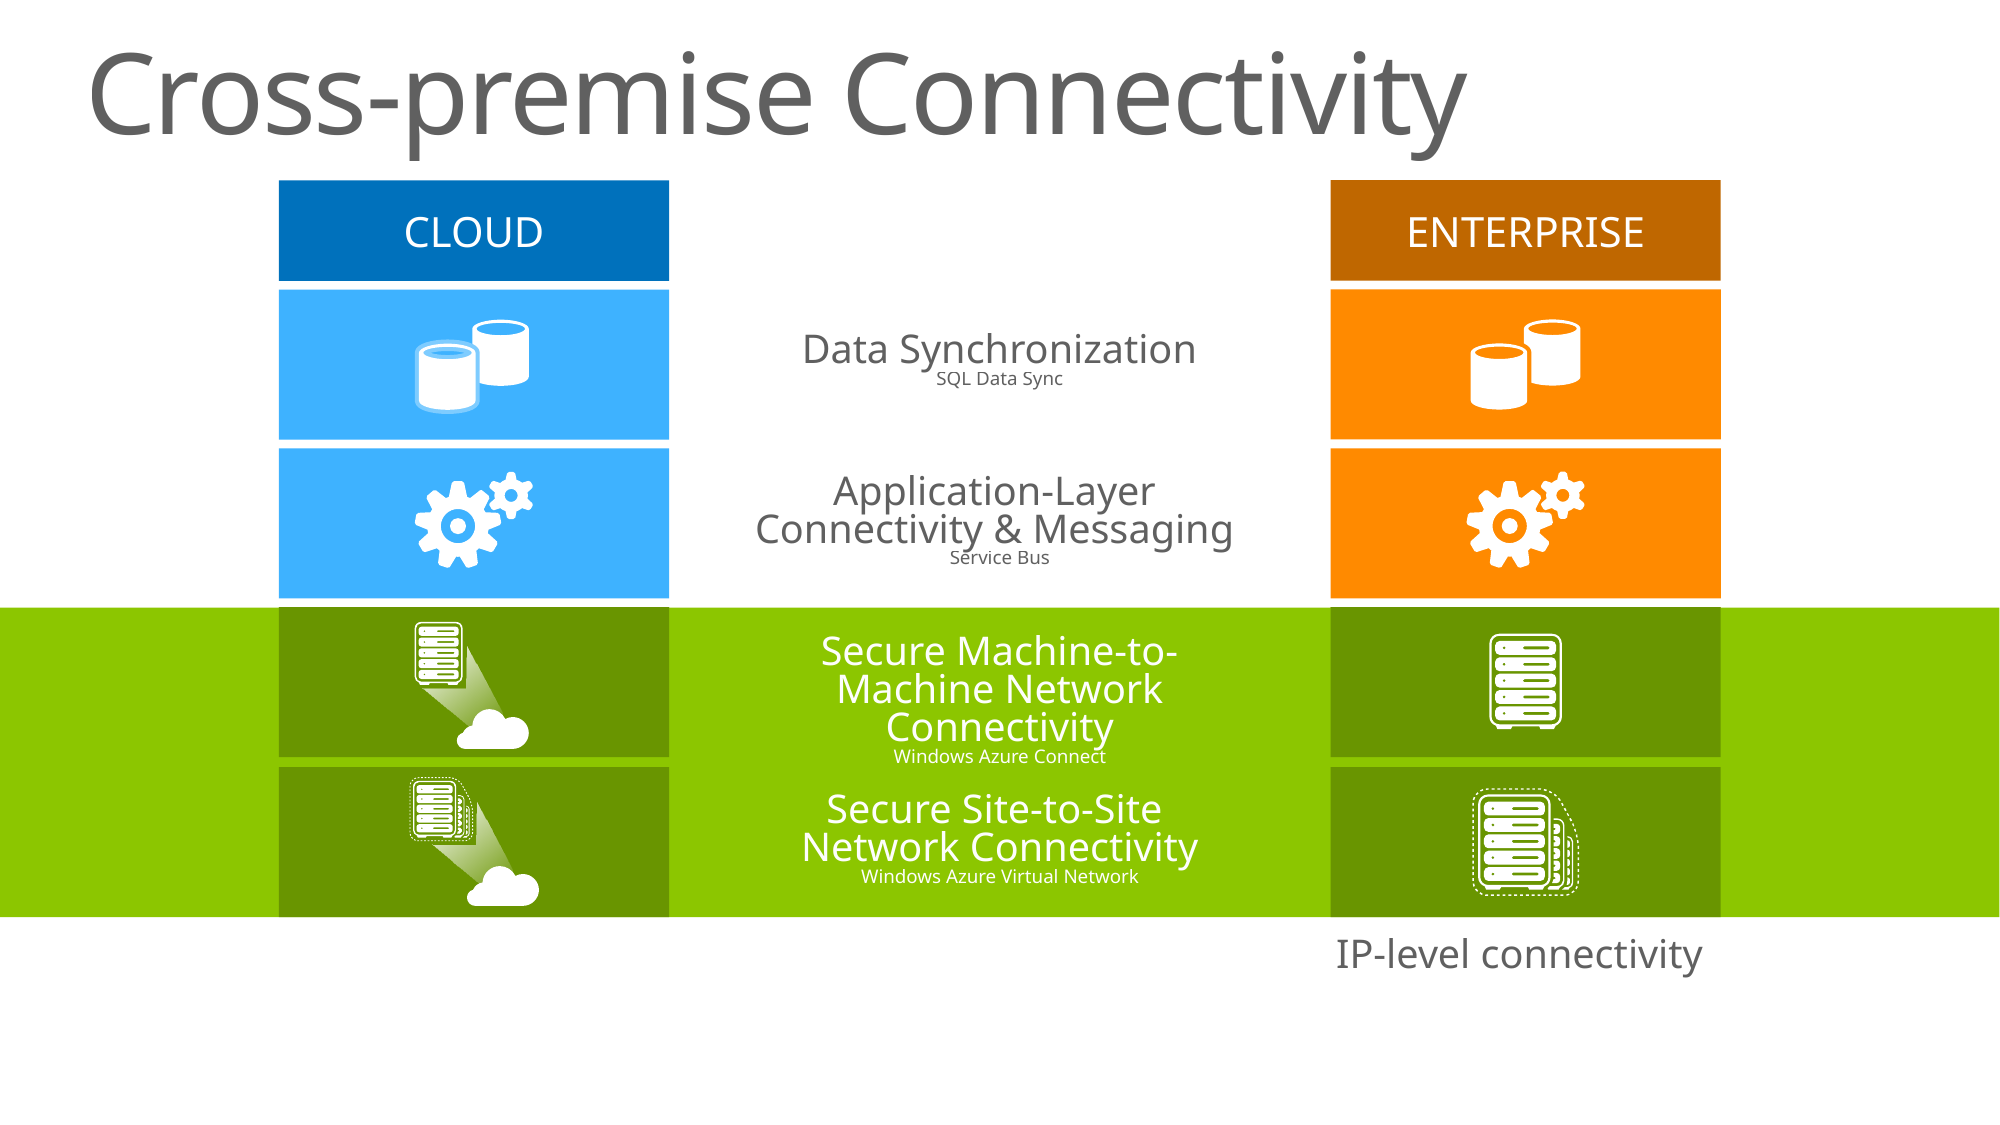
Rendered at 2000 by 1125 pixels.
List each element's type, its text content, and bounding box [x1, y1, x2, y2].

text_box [0, 606, 2000, 918]
text_box [278, 289, 670, 440]
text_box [418, 319, 530, 410]
text_box CLOUD [278, 180, 670, 282]
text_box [1466, 471, 1586, 569]
text_box [1330, 289, 1722, 440]
text_box [278, 448, 670, 599]
text_box ENTERPRISE [1330, 179, 1721, 281]
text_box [414, 471, 534, 569]
title Cross-premise Connectivity [85, 37, 1914, 162]
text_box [1470, 319, 1581, 410]
text_box Application-Layer Connectivity & Messaging Service Bus [723, 464, 1277, 579]
text_box [1330, 448, 1722, 599]
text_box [436, 656, 529, 750]
text_box IP-level connectivity [1321, 930, 1729, 984]
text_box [446, 813, 540, 906]
text_box Data Synchronization SQL Data Sync [723, 323, 1277, 400]
